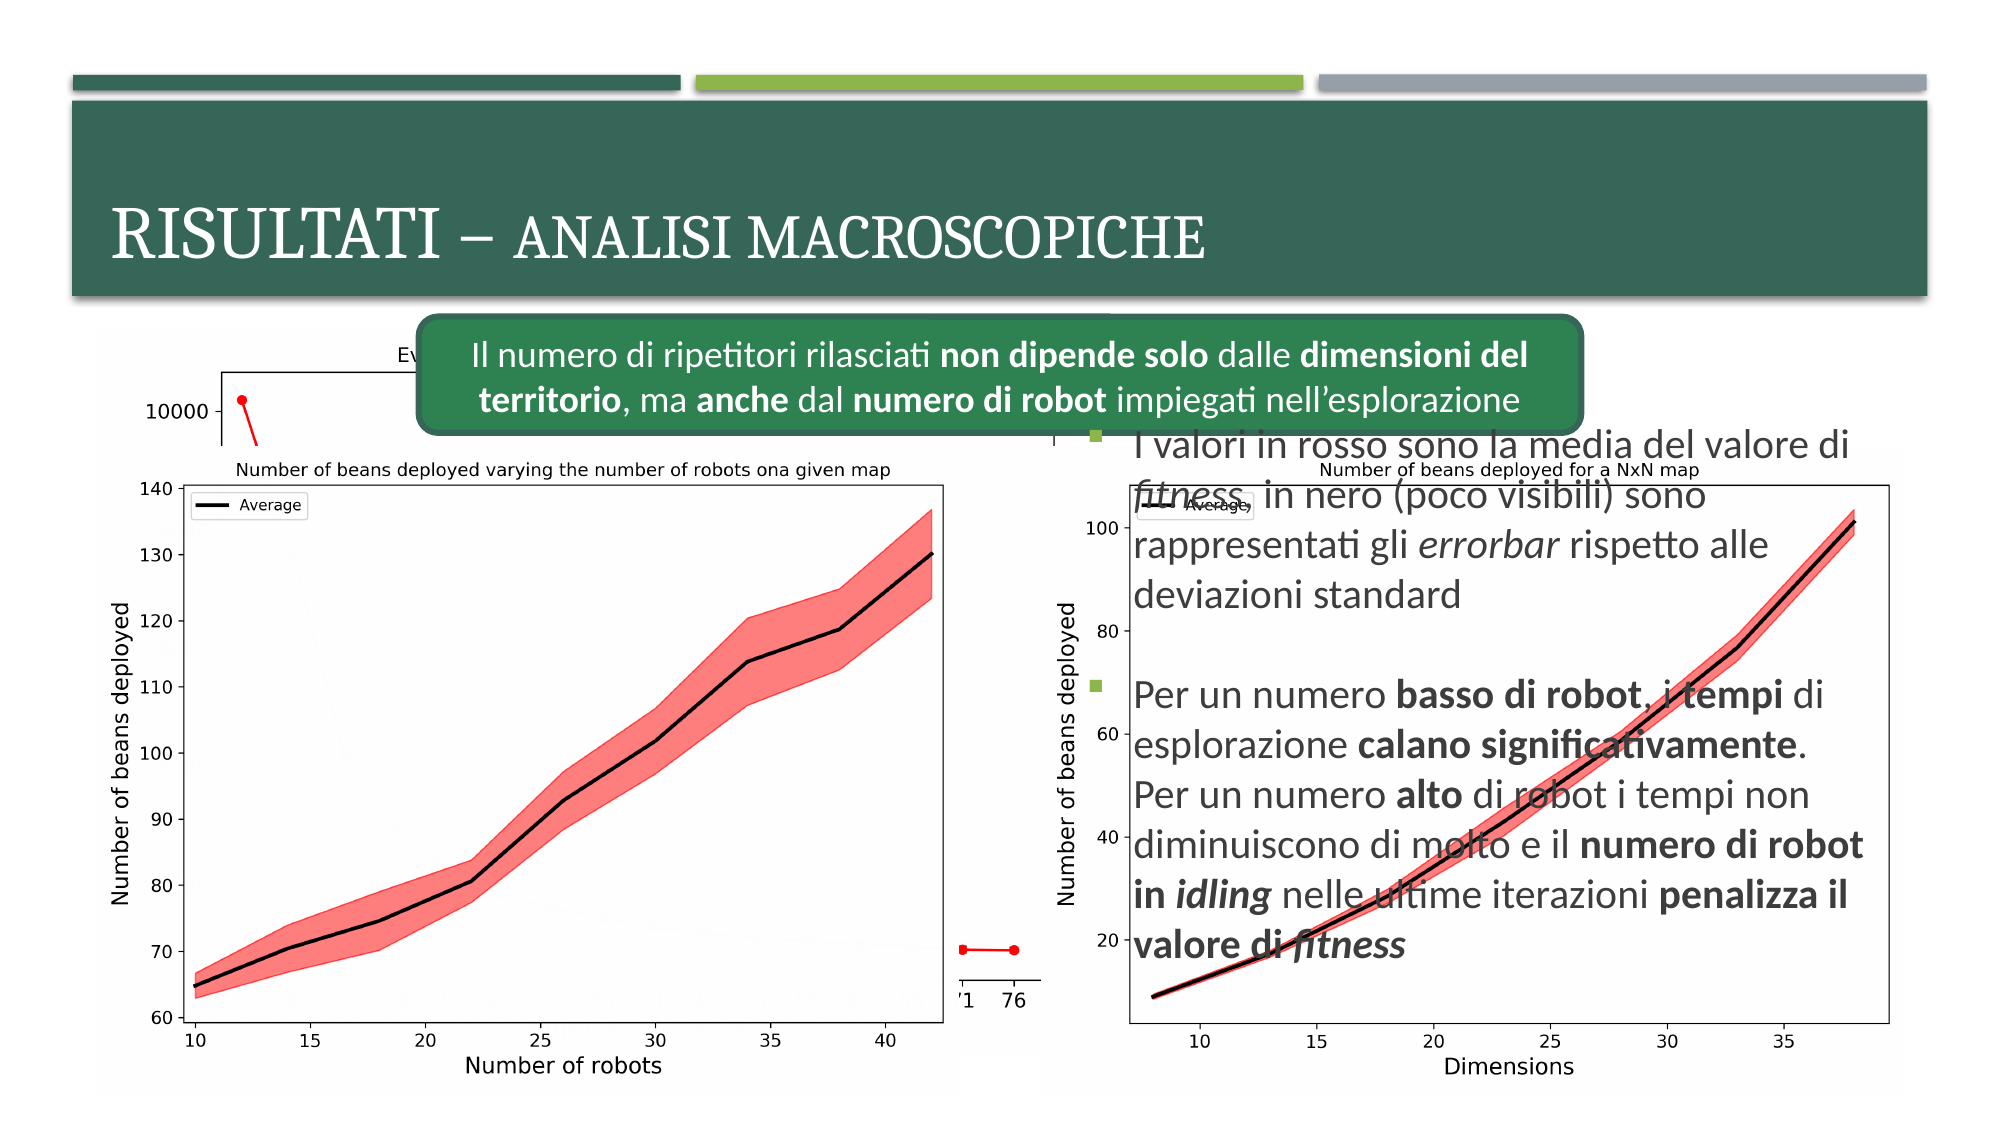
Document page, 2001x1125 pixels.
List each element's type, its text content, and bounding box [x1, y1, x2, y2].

text_box I valori in rosso sono la media del valore di fitness, in nero (poco visibili) sono rappresentati gli errorbar rispetto alle deviazioni standard Per un numero basso di robot, i tempi di esplorazione calano significativamente. Per un numero alto di robot i tempi non diminuiscono di molto e il numero di robot in idling nelle ultime iterazioni penalizza il valore di fitness [1076, 409, 1905, 445]
title Risultati – analisi macroscopiche [95, 115, 1905, 282]
picture [94, 327, 1906, 1095]
text_box Il numero di ripetitori rilasciati non dipende solo dalle dimensioni del territorio, ma anche dal numero di robot impiegati nell’esplorazione [420, 314, 1584, 409]
